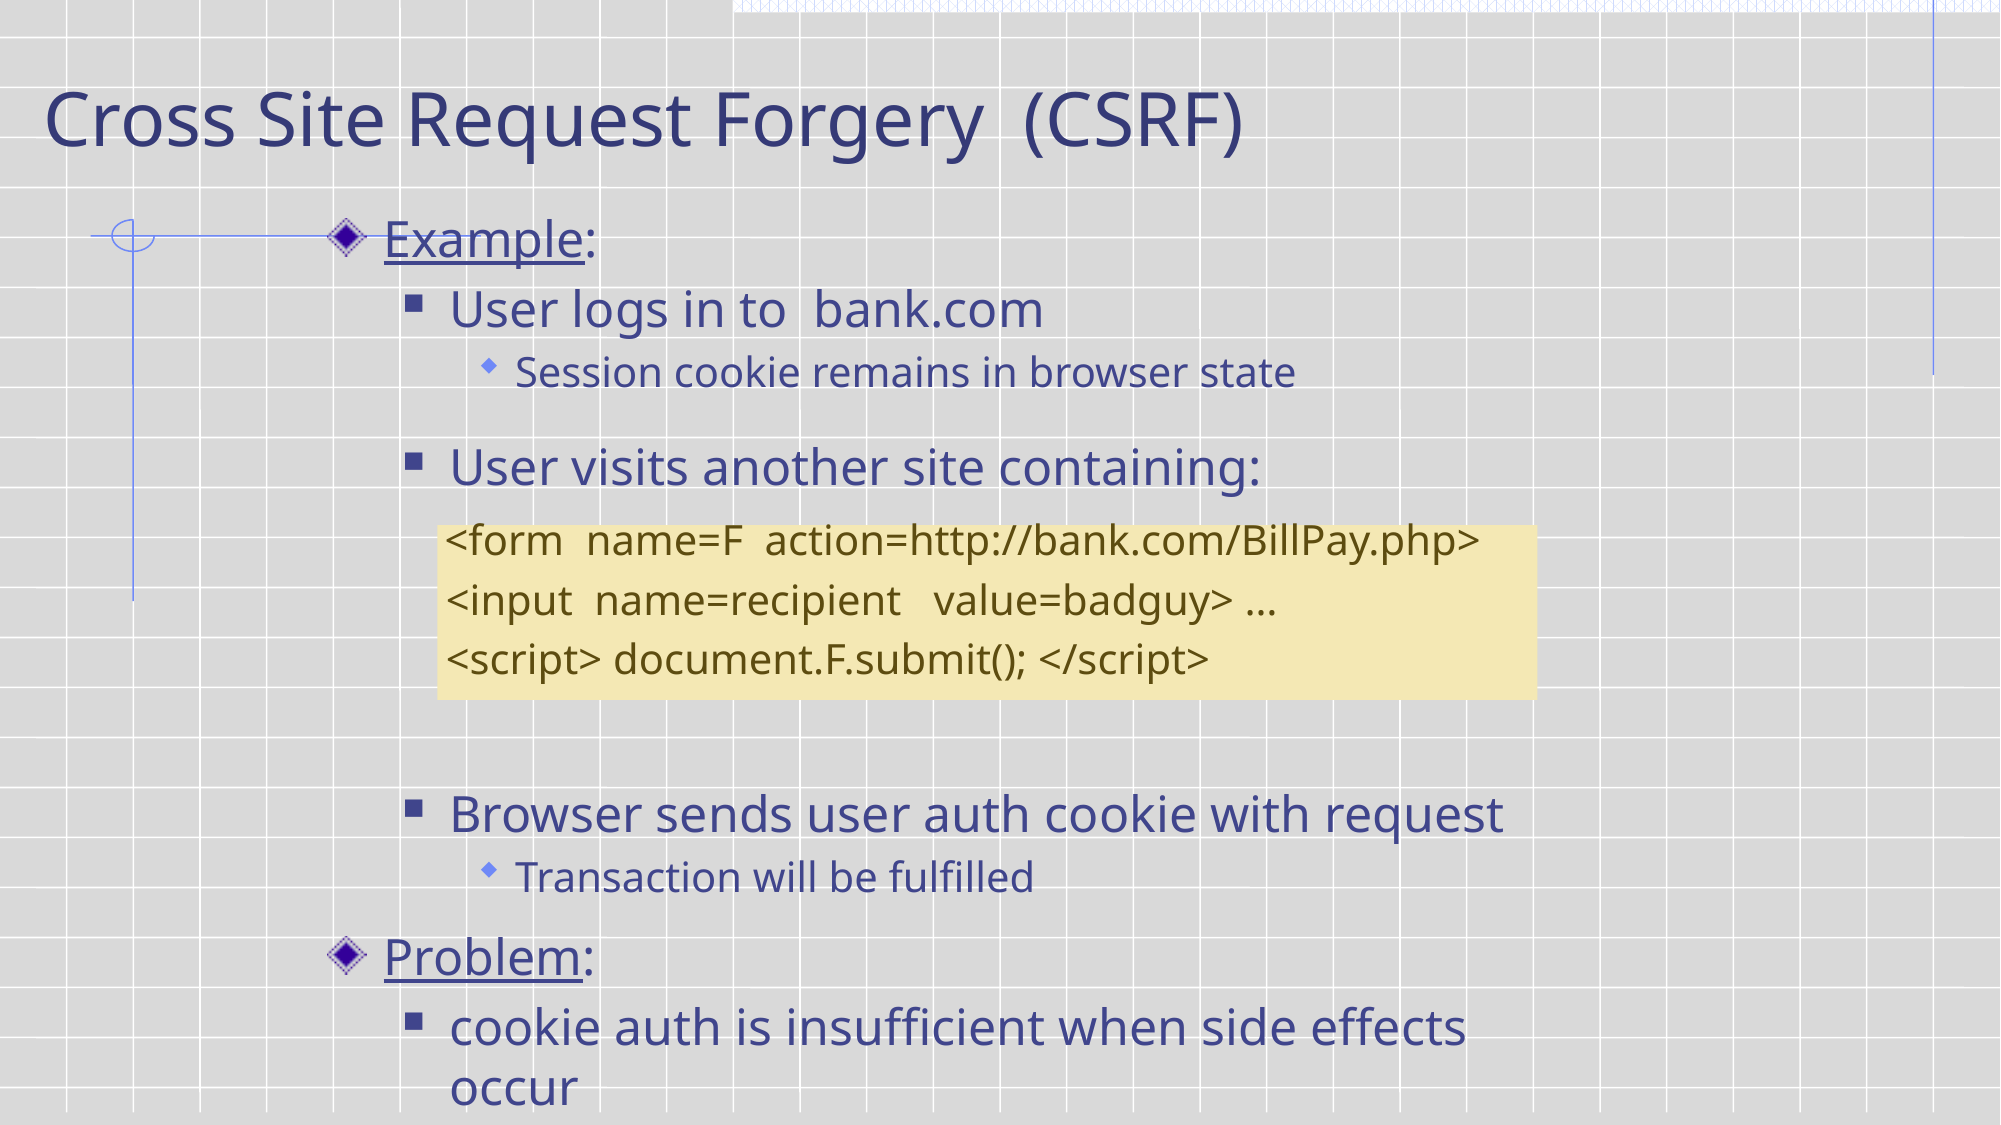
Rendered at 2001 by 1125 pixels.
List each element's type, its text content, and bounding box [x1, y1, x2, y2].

picture [327, 936, 367, 975]
list Example: User logs in to bank.com Session cookie remains in browser state User visits another site containing: <form name=F action=http://bank.com/BillPay.php> <input name=recipient value=badguy> … <script> document.F.submit(); </script> Browser sends user auth cookie with request Transaction will be fulfilled Problem: cookie auth is insufficient when side effects occur [312, 199, 1576, 1125]
picture [327, 218, 367, 257]
title Cross Site Request Forgery (CSRF) [27, 30, 1304, 169]
